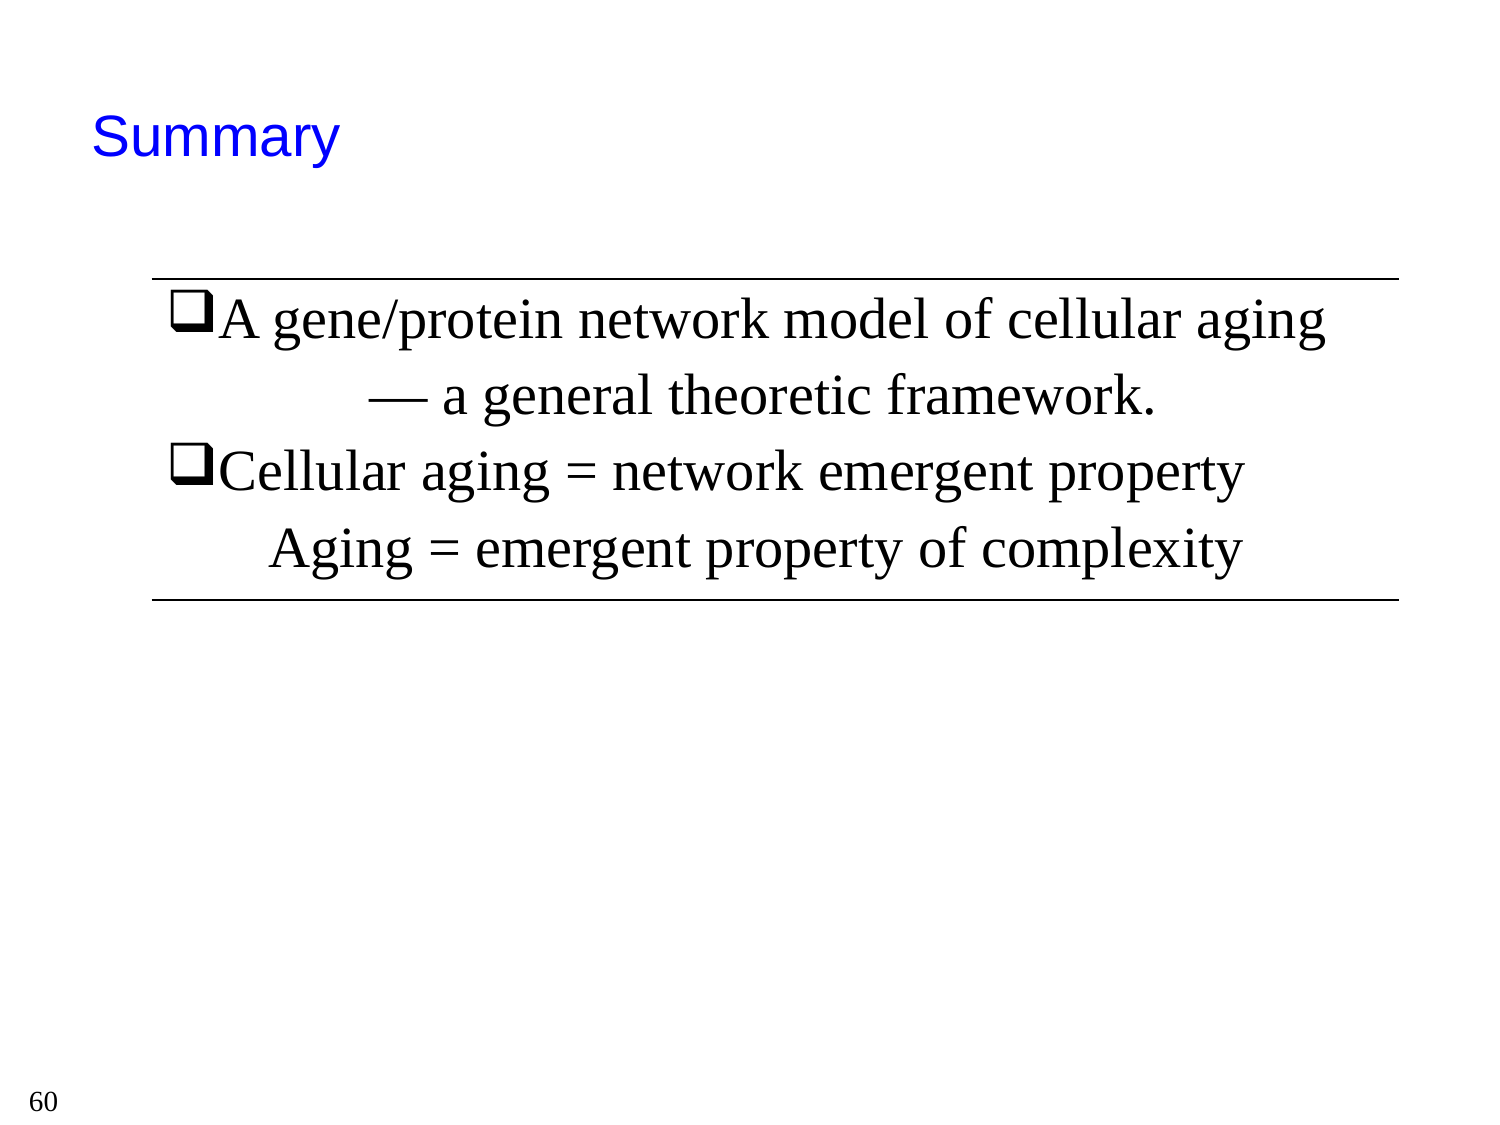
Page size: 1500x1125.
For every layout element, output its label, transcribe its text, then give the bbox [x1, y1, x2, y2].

title Summary [76, 39, 1352, 228]
table_header A gene/protein network model of cellular aging ― a general theoretic framework. Cellular aging = network emergent property Aging = emergent property of complexity [152, 280, 1399, 599]
